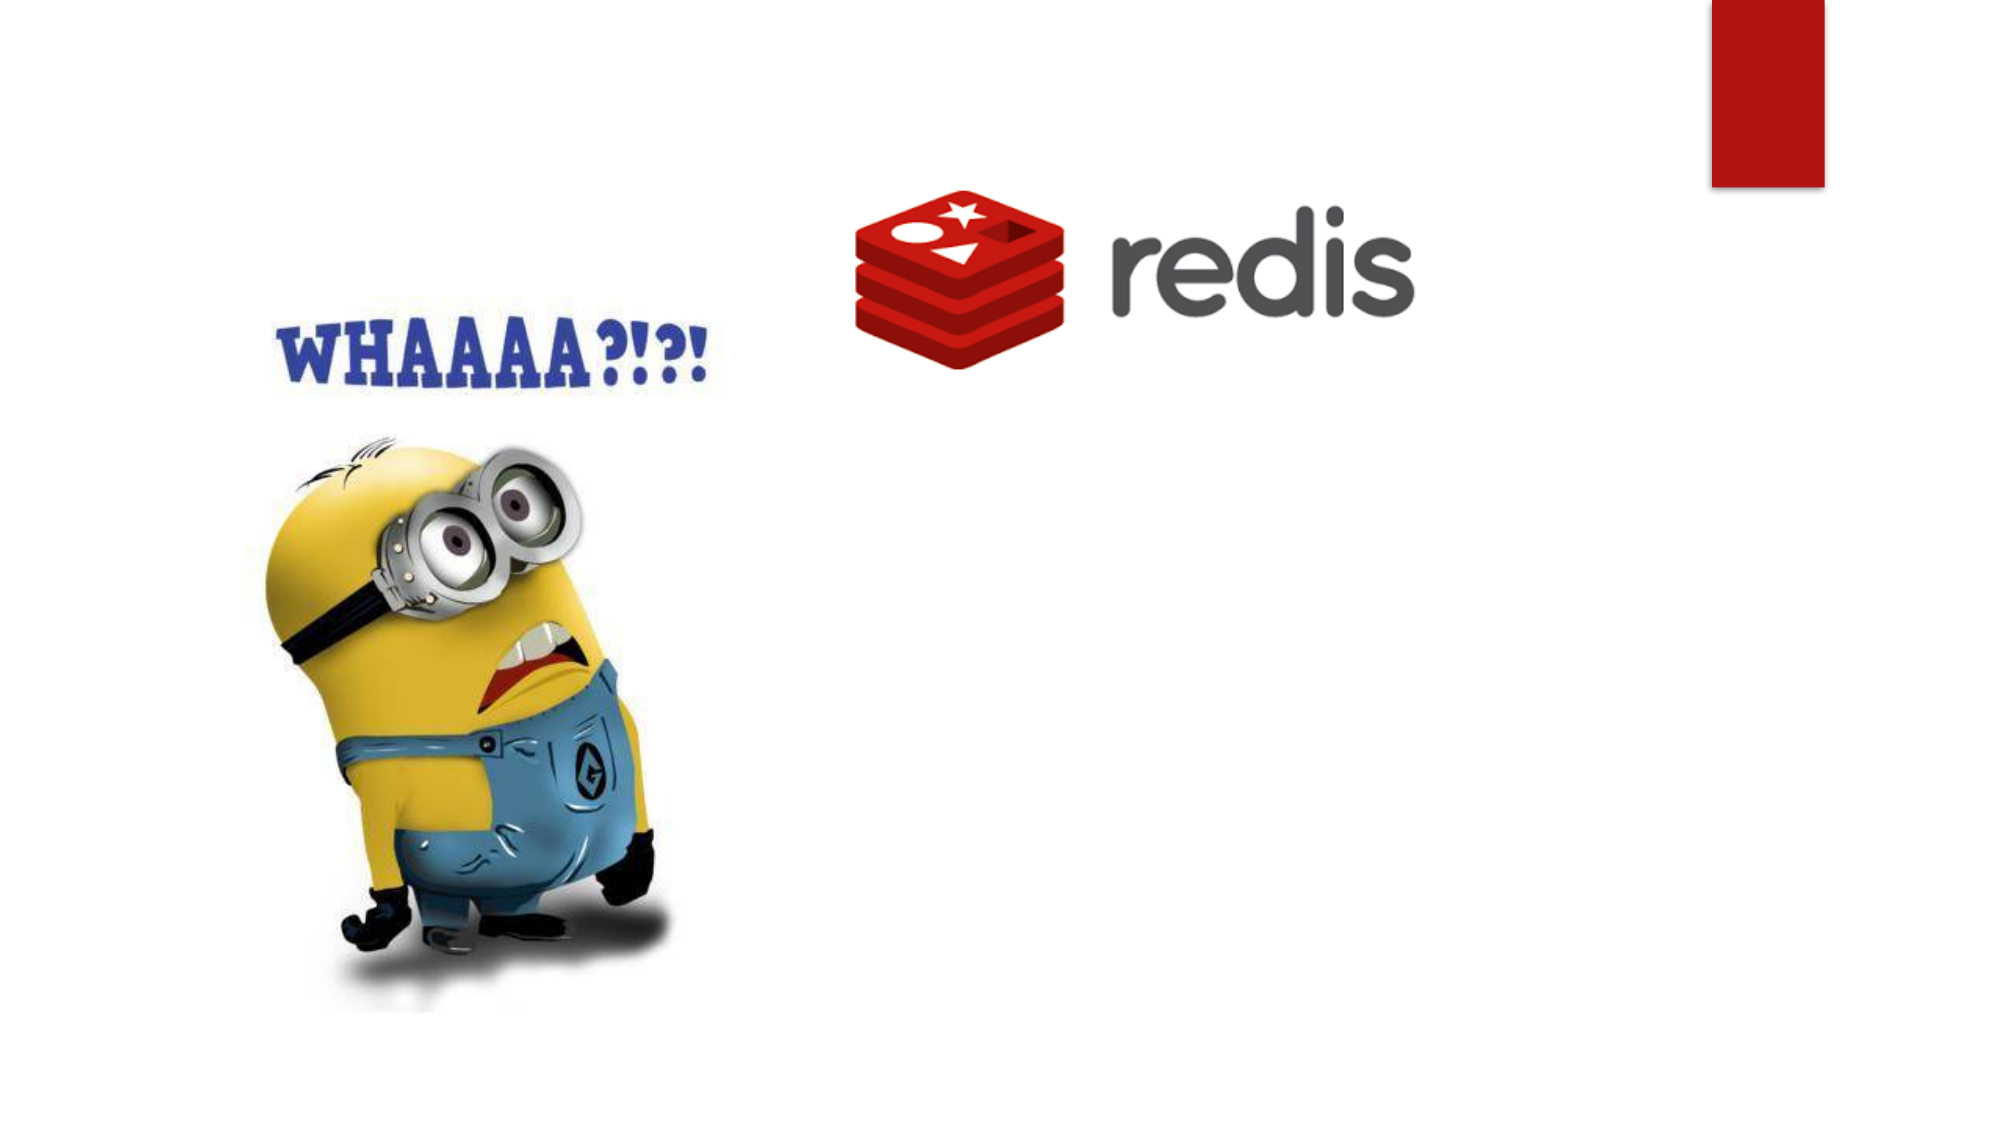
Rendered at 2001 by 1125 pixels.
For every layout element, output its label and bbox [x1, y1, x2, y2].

picture [222, 295, 762, 1014]
picture [818, 152, 1444, 394]
